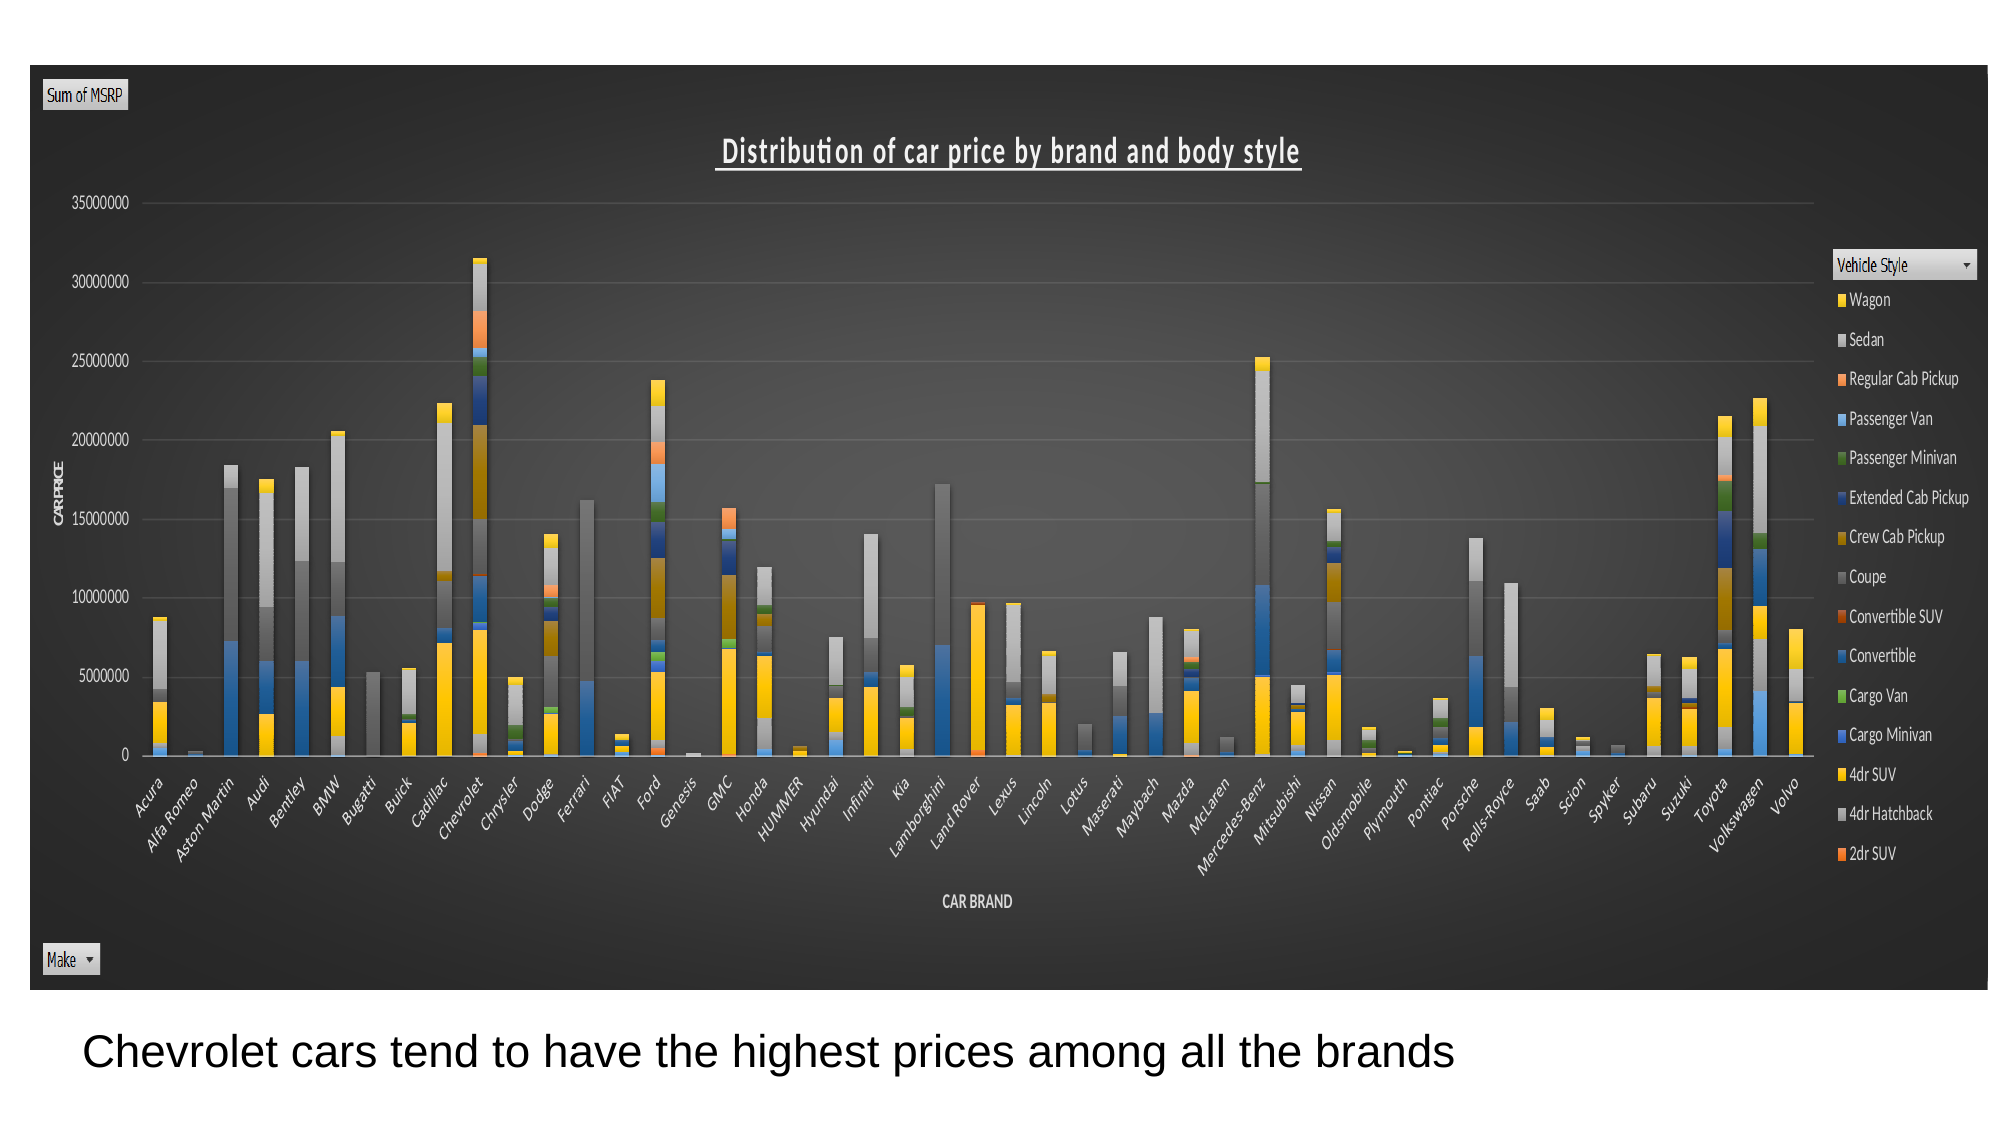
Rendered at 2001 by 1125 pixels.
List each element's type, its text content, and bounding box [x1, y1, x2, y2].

picture [29, 64, 1988, 990]
text_box Chevrolet cars tend to have the highest prices among all the brands [67, 1014, 1950, 1084]
